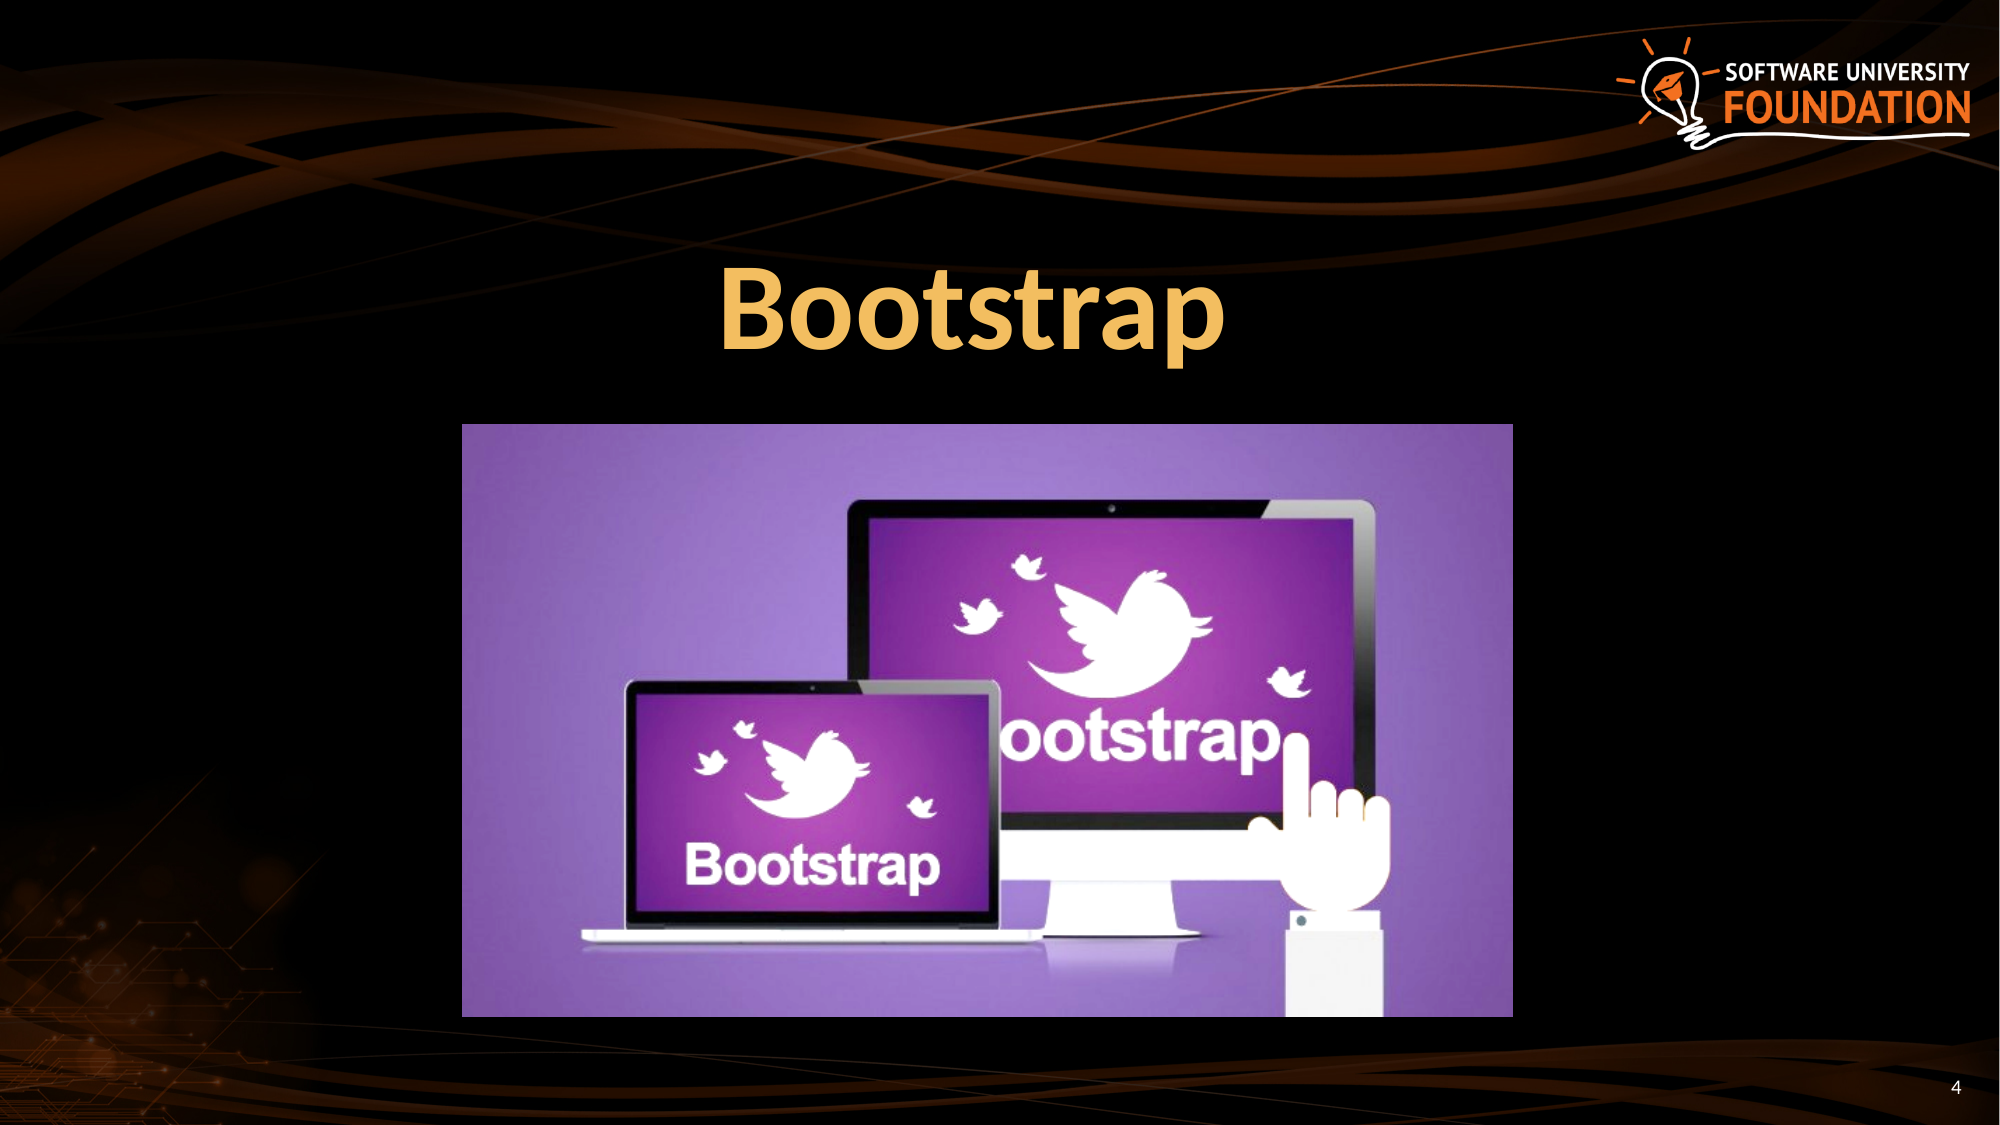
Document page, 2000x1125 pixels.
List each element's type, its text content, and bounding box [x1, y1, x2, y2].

slide_number 4 [1897, 1070, 1968, 1103]
title Bootstrap [187, 217, 1759, 400]
picture [0, 0, 2000, 1125]
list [462, 424, 1513, 1017]
